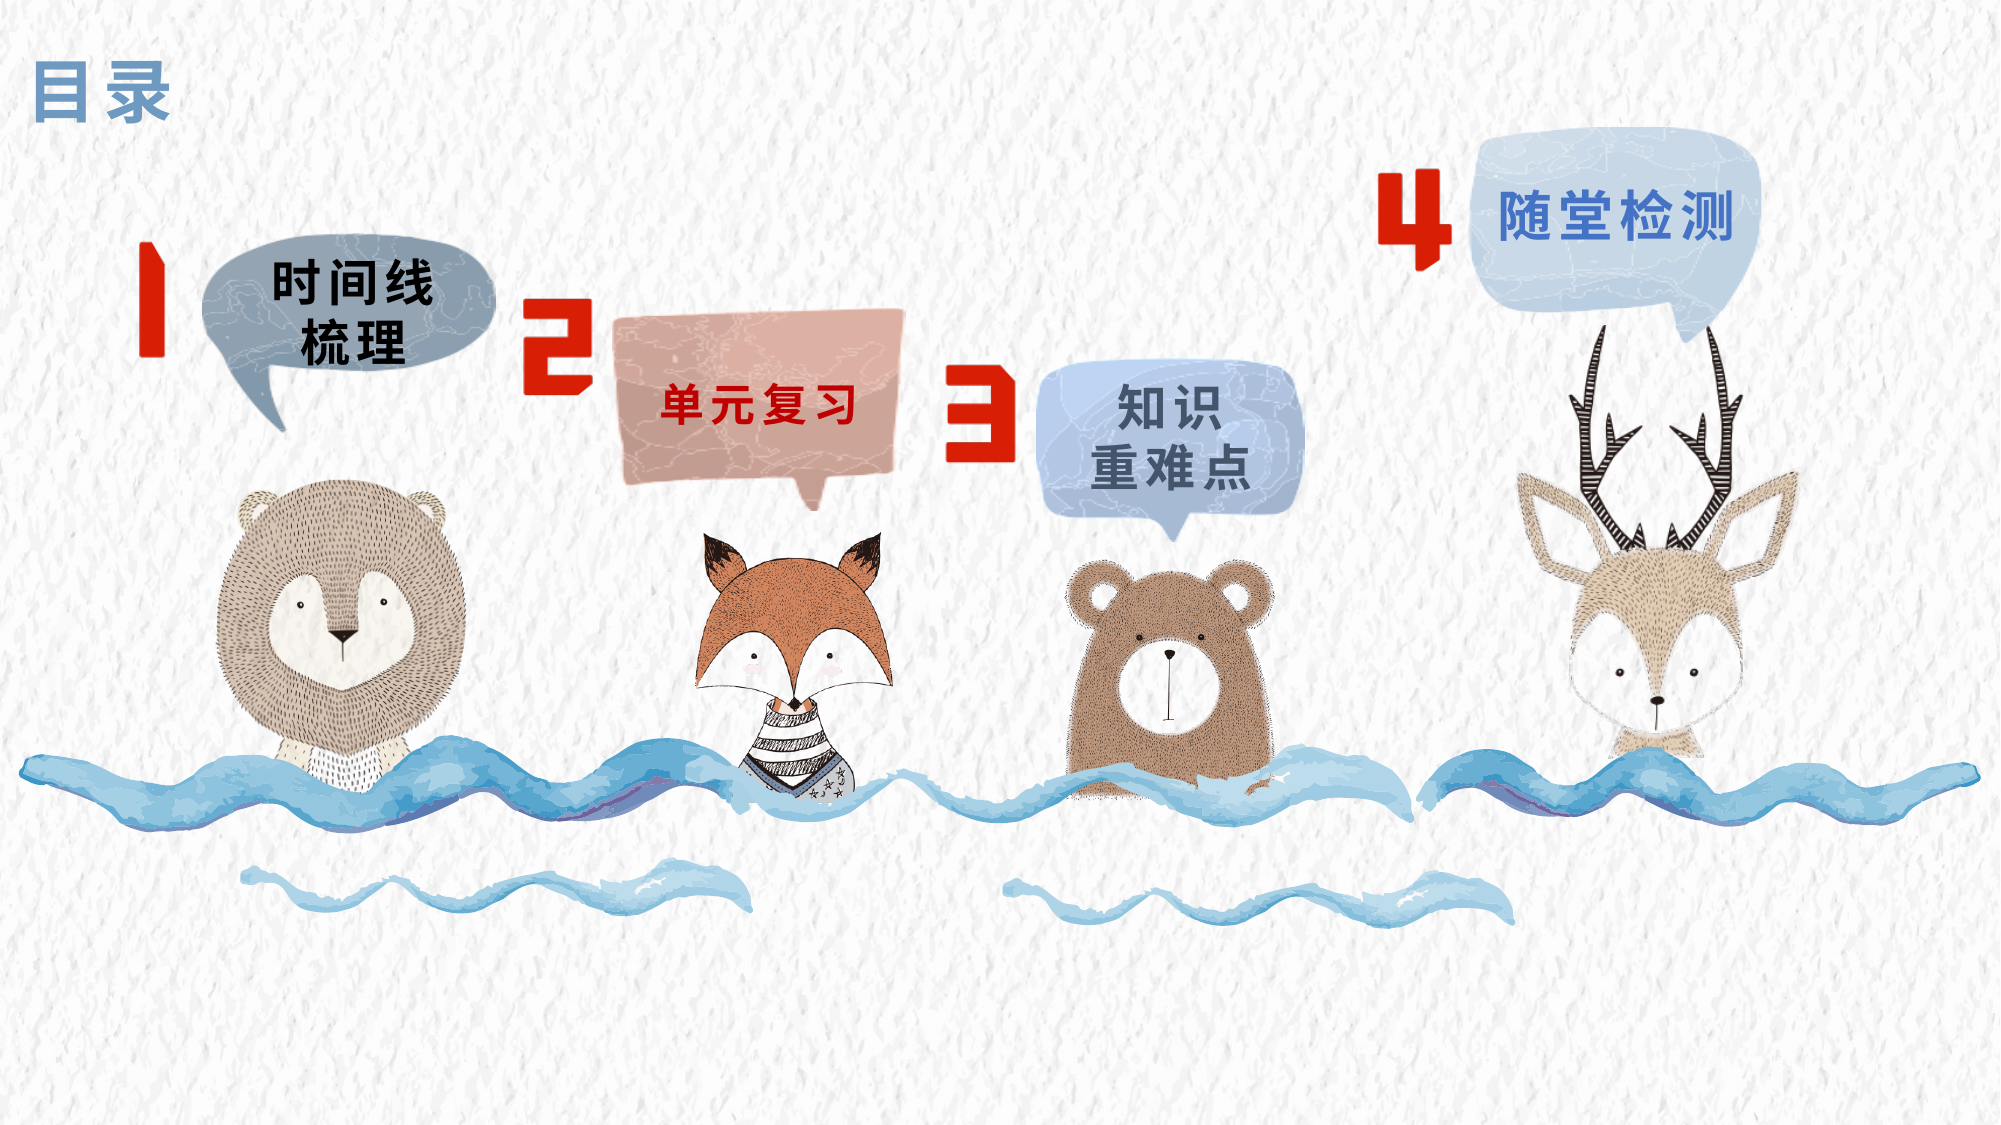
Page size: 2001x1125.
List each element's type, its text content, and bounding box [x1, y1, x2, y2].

text_box 目录 [12, 40, 218, 140]
picture [0, 0, 2001, 1125]
